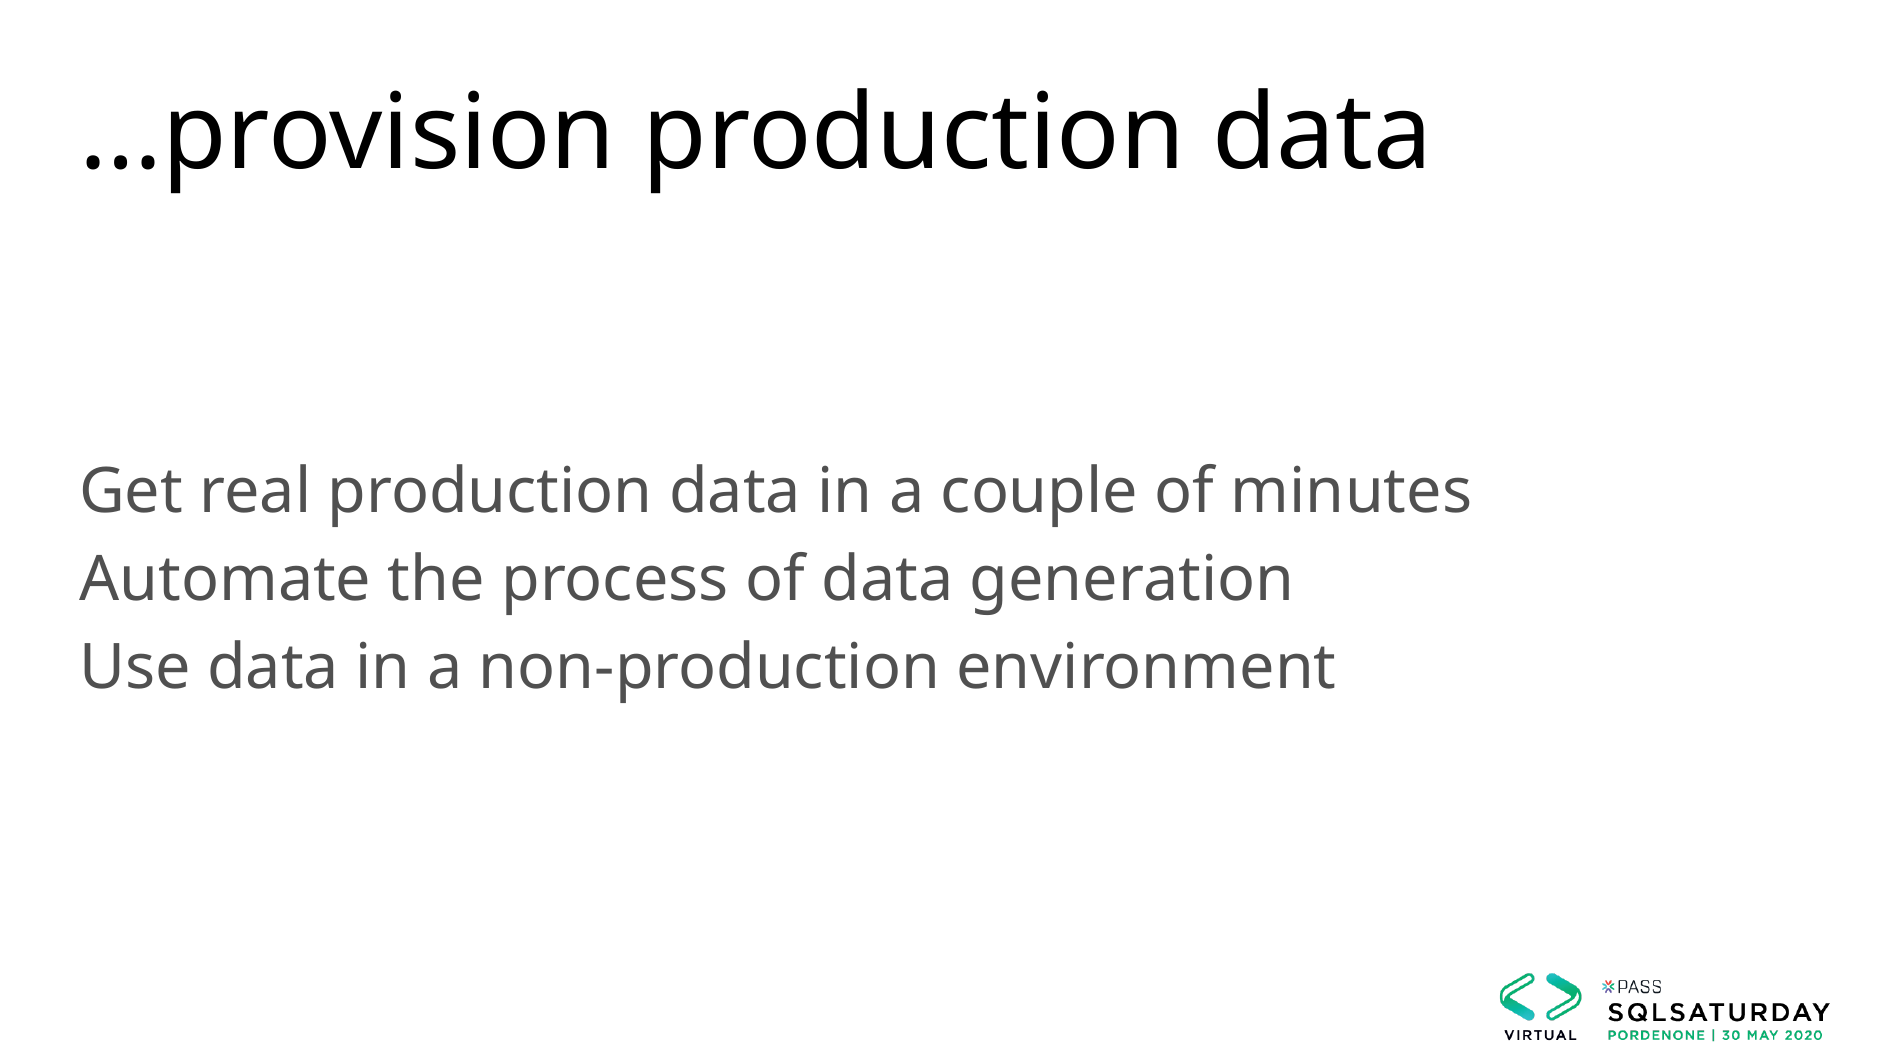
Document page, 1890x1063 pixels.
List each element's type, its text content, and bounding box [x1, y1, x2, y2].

title …provision production data [64, 90, 1818, 218]
list Get real production data in a couple of minutes Automate the process of data generation Use data in a non-production environment [64, 441, 1818, 984]
picture [1463, 956, 1890, 1063]
